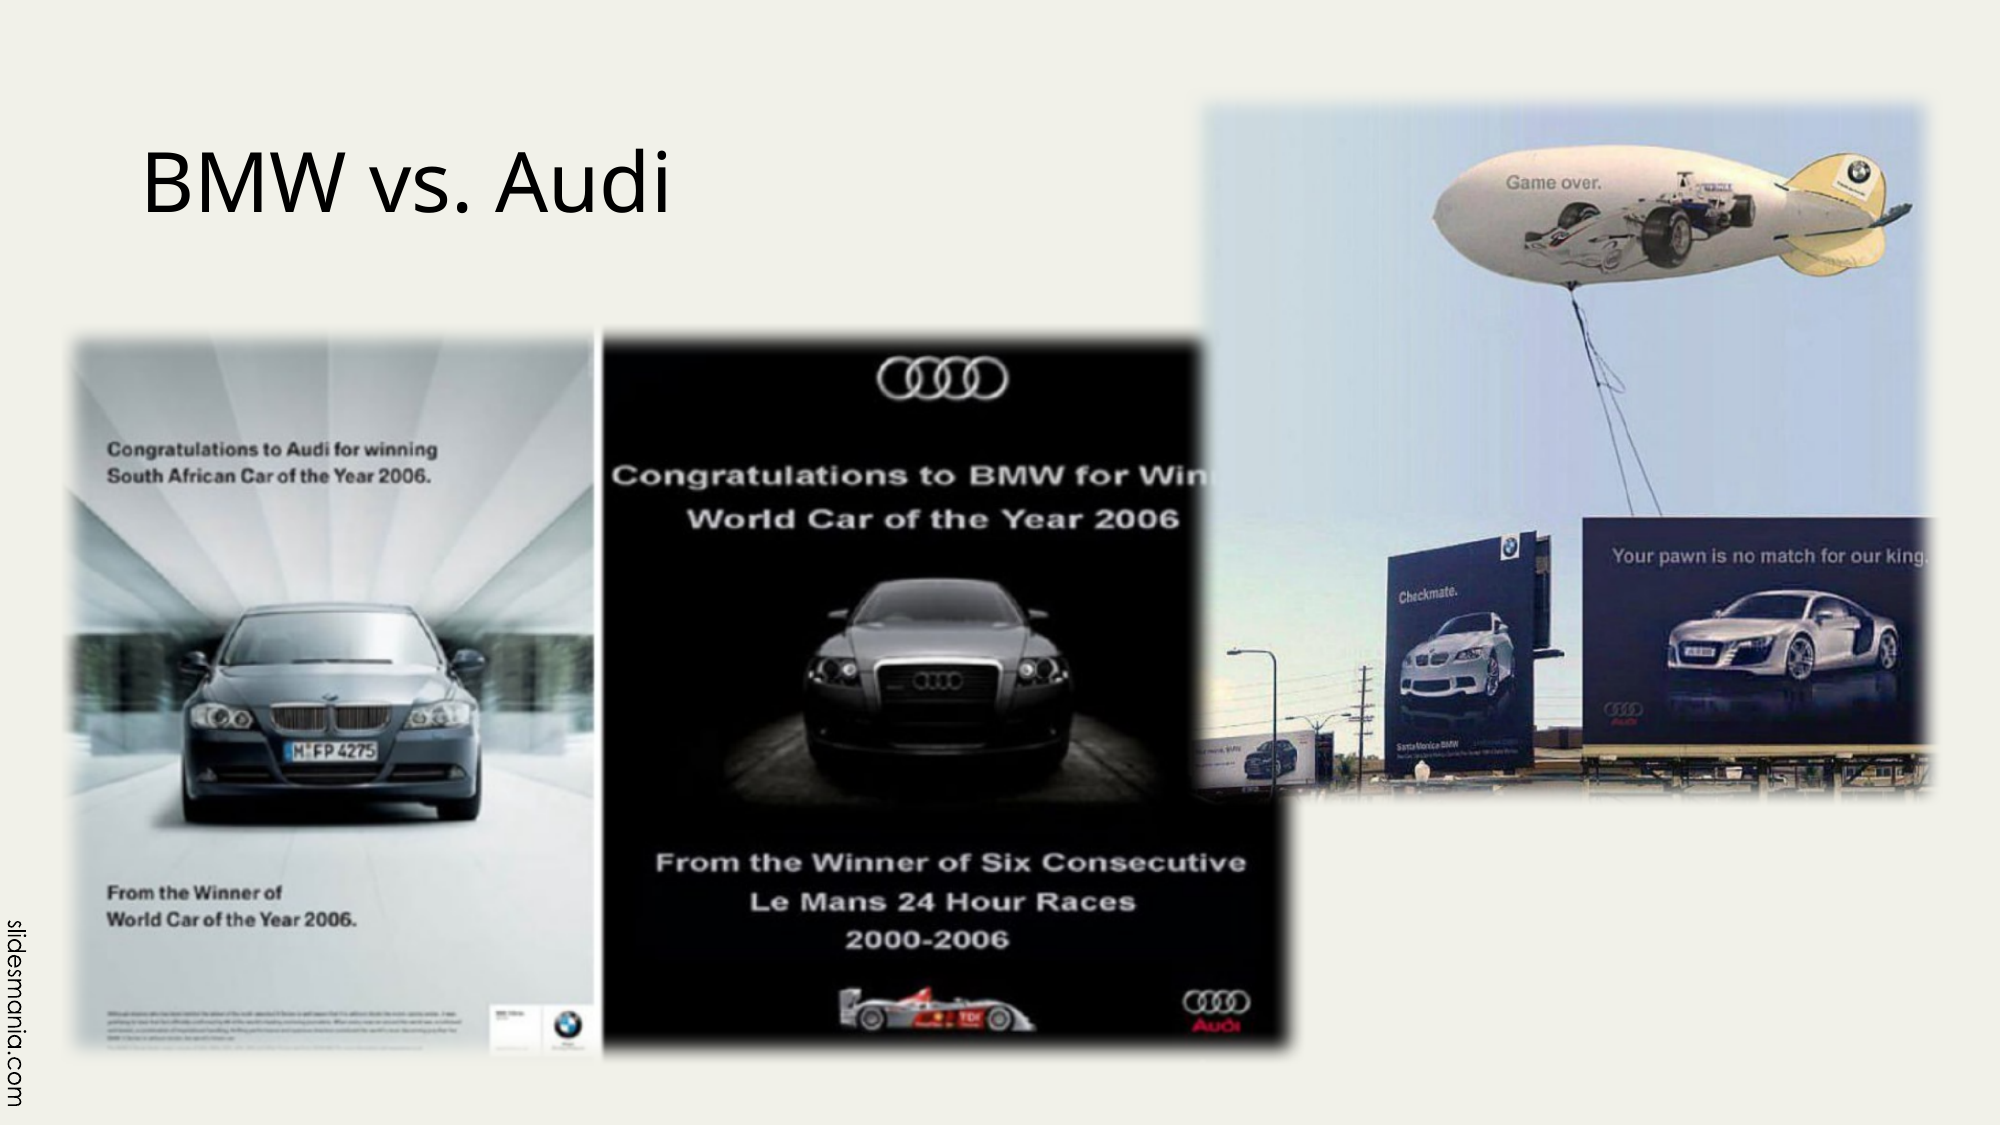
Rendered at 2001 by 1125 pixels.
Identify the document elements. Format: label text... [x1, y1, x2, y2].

picture [57, 86, 1943, 1066]
title BMW vs. Audi [57, 116, 757, 243]
